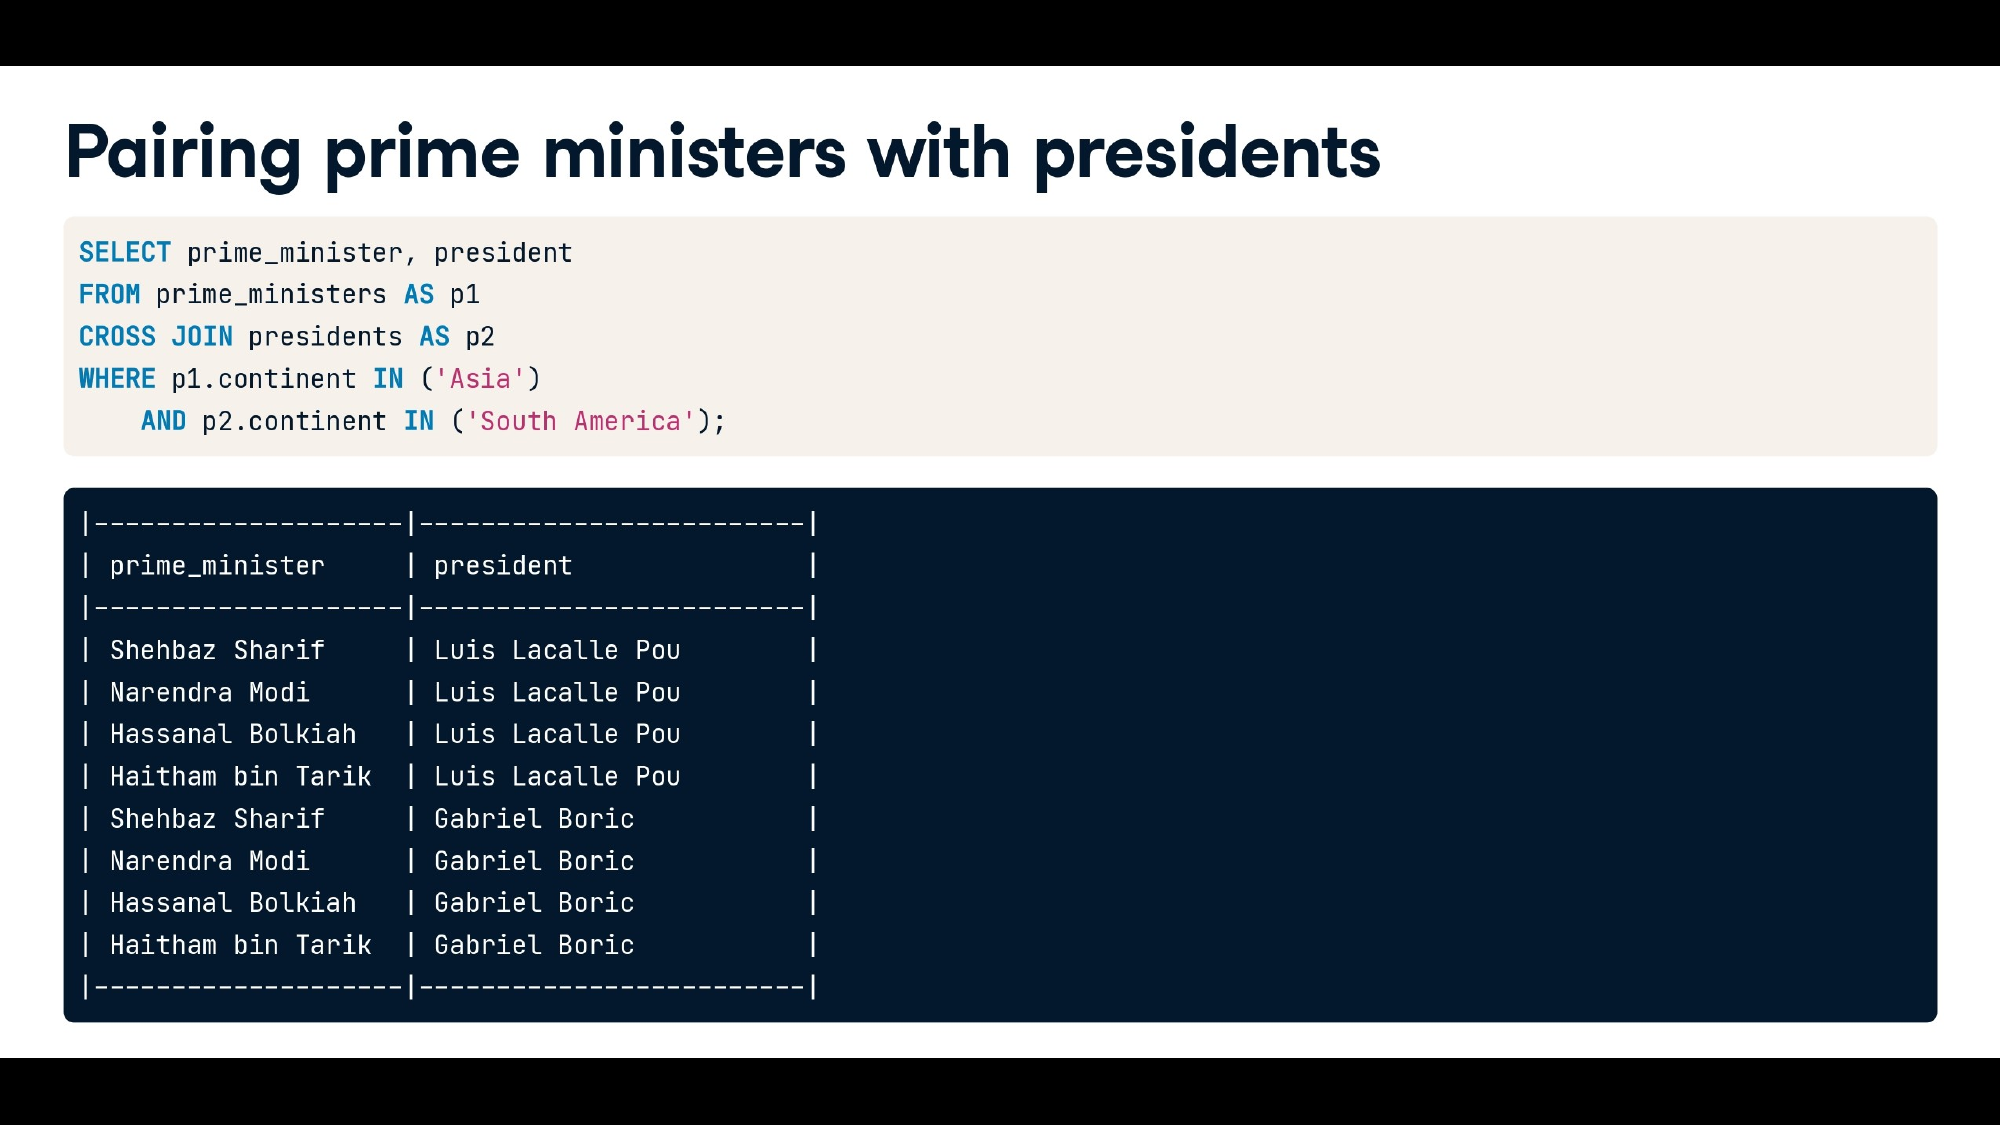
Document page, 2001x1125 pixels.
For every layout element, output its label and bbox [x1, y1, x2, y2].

picture [0, 66, 2000, 1059]
